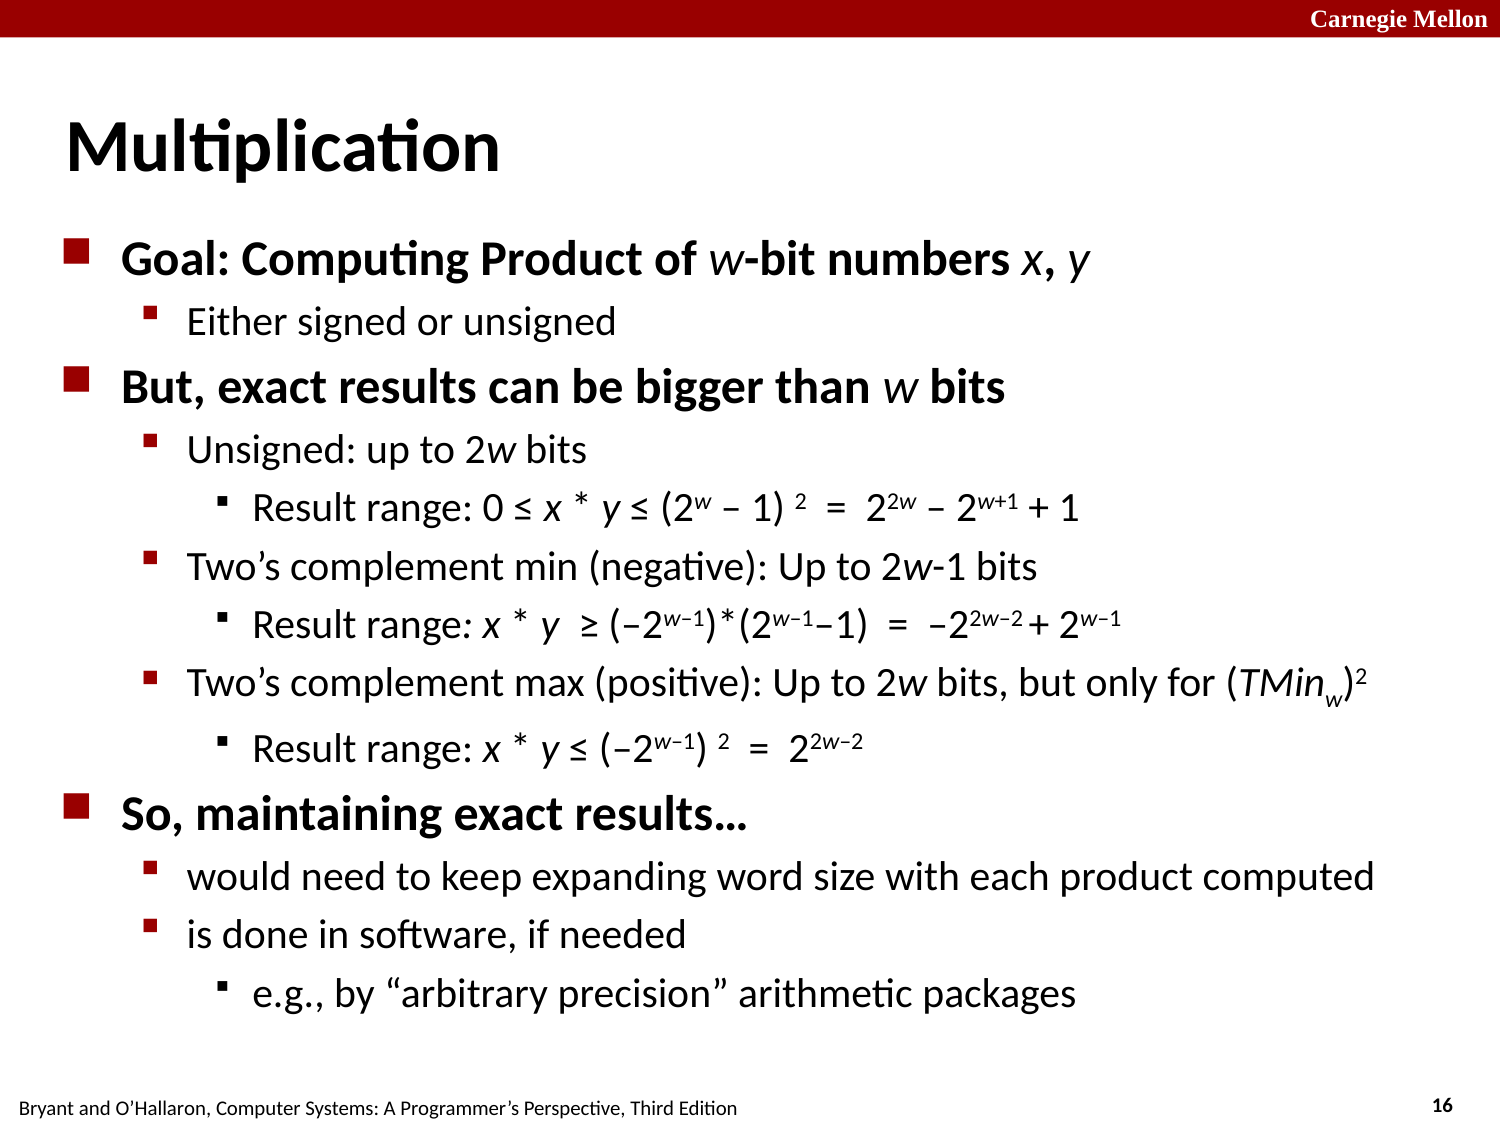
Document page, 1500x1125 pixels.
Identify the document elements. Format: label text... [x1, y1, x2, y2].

title Multiplication [49, 96, 1020, 188]
list Goal: Computing Product of w-bit numbers x, y Either signed or unsigned But, exact results can be bigger than w bits Unsigned: up to 2w bits Result range: 0 ≤ x * y ≤ (2w – 1) 2 = 22w – 2w+1 + 1 Two’s complement min (negative): Up to 2w-1 bits Result range: x * y ≥ (–2w–1)*(2w–1–1) = –22w–2 + 2w–1 Two’s complement max (positive): Up to 2w bits, but only for (TMinw)2 Result range: x * y ≤ (–2w–1) 2 = 22w–2 So, maintaining exact results… would need to keep expanding word size with each product computed is done in software, if needed e.g., by “arbitrary precision” arithmetic packages [49, 217, 1413, 1076]
